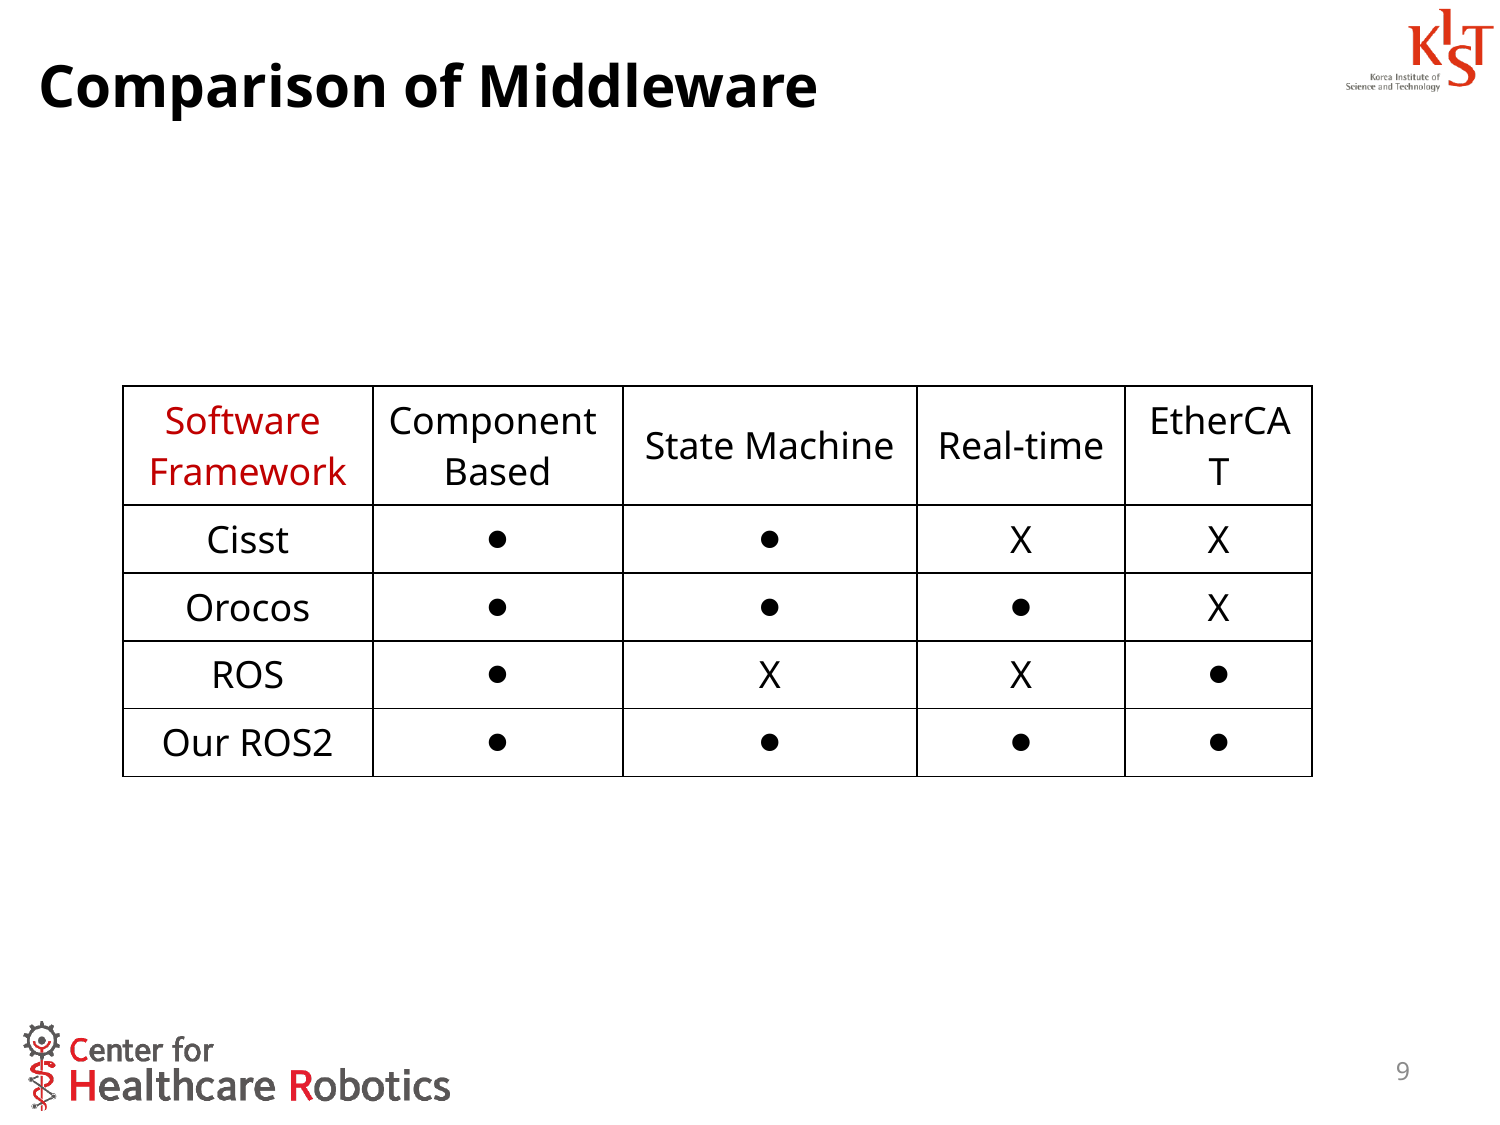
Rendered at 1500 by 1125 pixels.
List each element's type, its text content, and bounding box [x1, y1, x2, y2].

table_header Software Framework [124, 387, 372, 504]
table_cell ⚫ [624, 709, 916, 776]
table_header State Machine [624, 387, 916, 504]
table_cell Our ROS2 [124, 709, 372, 776]
table_cell ⚫ [624, 574, 916, 640]
table_cell ⚫ [1126, 709, 1311, 776]
table_cell Orocos [124, 574, 372, 640]
table_cell Cisst [124, 506, 372, 572]
picture [1342, 5, 1495, 94]
title Comparison of Middleware [23, 35, 1337, 132]
table_cell ⚫ [1126, 642, 1311, 708]
slide_number 9 [1074, 1042, 1425, 1103]
table_cell ROS [124, 642, 372, 708]
table_header EtherCAT [1126, 387, 1311, 504]
table_cell X [918, 506, 1124, 572]
table_header Real-time [918, 387, 1124, 504]
table_cell X [624, 642, 916, 708]
table_cell ⚫ [374, 506, 622, 572]
table_cell ⚫ [374, 574, 622, 640]
table_cell X [1126, 506, 1311, 572]
table_cell X [918, 642, 1124, 708]
table_cell ⚫ [918, 574, 1124, 640]
table_cell ⚫ [624, 506, 916, 572]
table_cell ⚫ [374, 642, 622, 708]
table_cell X [1126, 574, 1311, 640]
table_cell ⚫ [918, 709, 1124, 776]
table_cell ⚫ [374, 709, 622, 776]
picture [23, 1021, 450, 1111]
table_header Component Based [374, 387, 622, 504]
